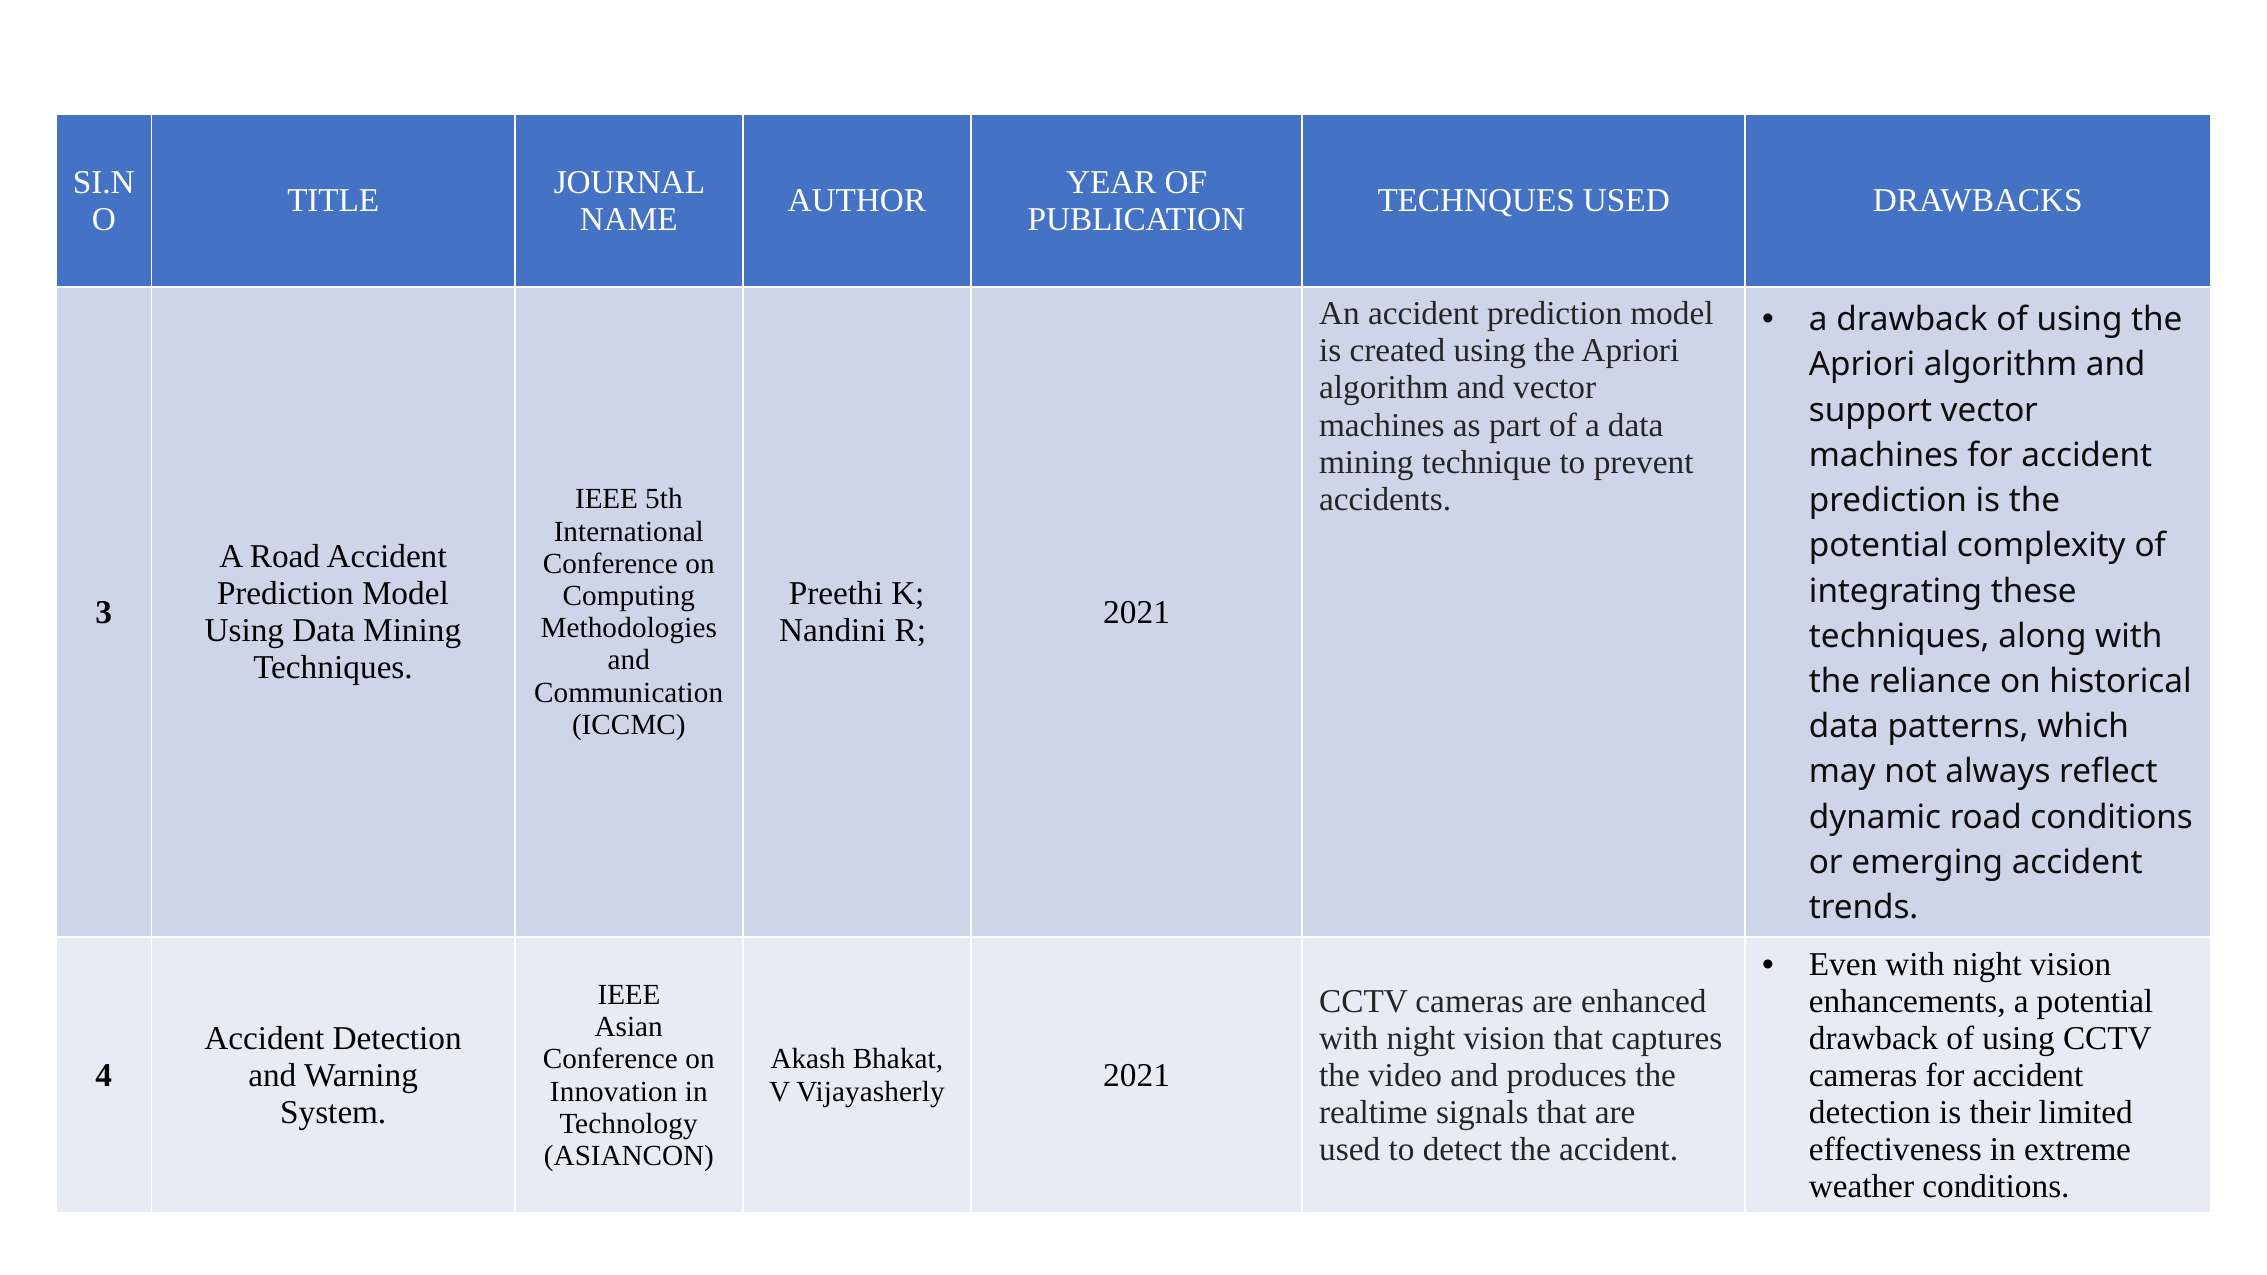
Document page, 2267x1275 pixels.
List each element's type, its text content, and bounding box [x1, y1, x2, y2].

table_header SI.NO [57, 115, 151, 286]
table_cell 4 [57, 938, 151, 1212]
table_cell 2021 [972, 288, 1301, 936]
table_cell 2021 [972, 938, 1301, 1212]
table_cell 3 [57, 288, 151, 936]
table_cell IEEE 5th International Conference on Computing Methodologies and Communication (ICCMC) [516, 288, 742, 936]
table_header TITLE [152, 115, 514, 286]
table_cell An accident prediction model is created using the Apriori algorithm and vector machines as part of a data mining technique to prevent accidents. [1303, 288, 1744, 936]
table_cell Even with night vision enhancements, a potential drawback of using CCTV cameras for accident detection is their limited effectiveness in extreme weather conditions. [1746, 938, 2210, 1212]
table_header JOURNAL NAME [516, 115, 742, 286]
table_header YEAR OF PUBLICATION [972, 115, 1301, 286]
table_cell A Road Accident Prediction Model Using Data Mining Techniques. [152, 288, 514, 936]
table_cell a drawback of using the Apriori algorithm and support vector machines for accident prediction is the potential complexity of integrating these techniques, along with the reliance on historical data patterns, which may not always reflect dynamic road conditions or emerging accident trends. [1746, 288, 2210, 936]
table_cell Akash Bhakat, V Vijayasherly [744, 938, 970, 1212]
table_header DRAWBACKS [1746, 115, 2210, 286]
table_cell Preethi K; Nandini R; [744, 288, 970, 936]
table_cell CCTV cameras are enhanced with night vision that captures the video and produces the realtime signals that are used to detect the accident. [1303, 938, 1744, 1212]
table_header AUTHOR [744, 115, 970, 286]
table_cell IEEE Asian Conference on Innovation in Technology (ASIANCON) [516, 938, 742, 1212]
table_header TECHNQUES USED [1303, 115, 1744, 286]
table_cell Accident Detection and Warning System. [152, 938, 514, 1212]
